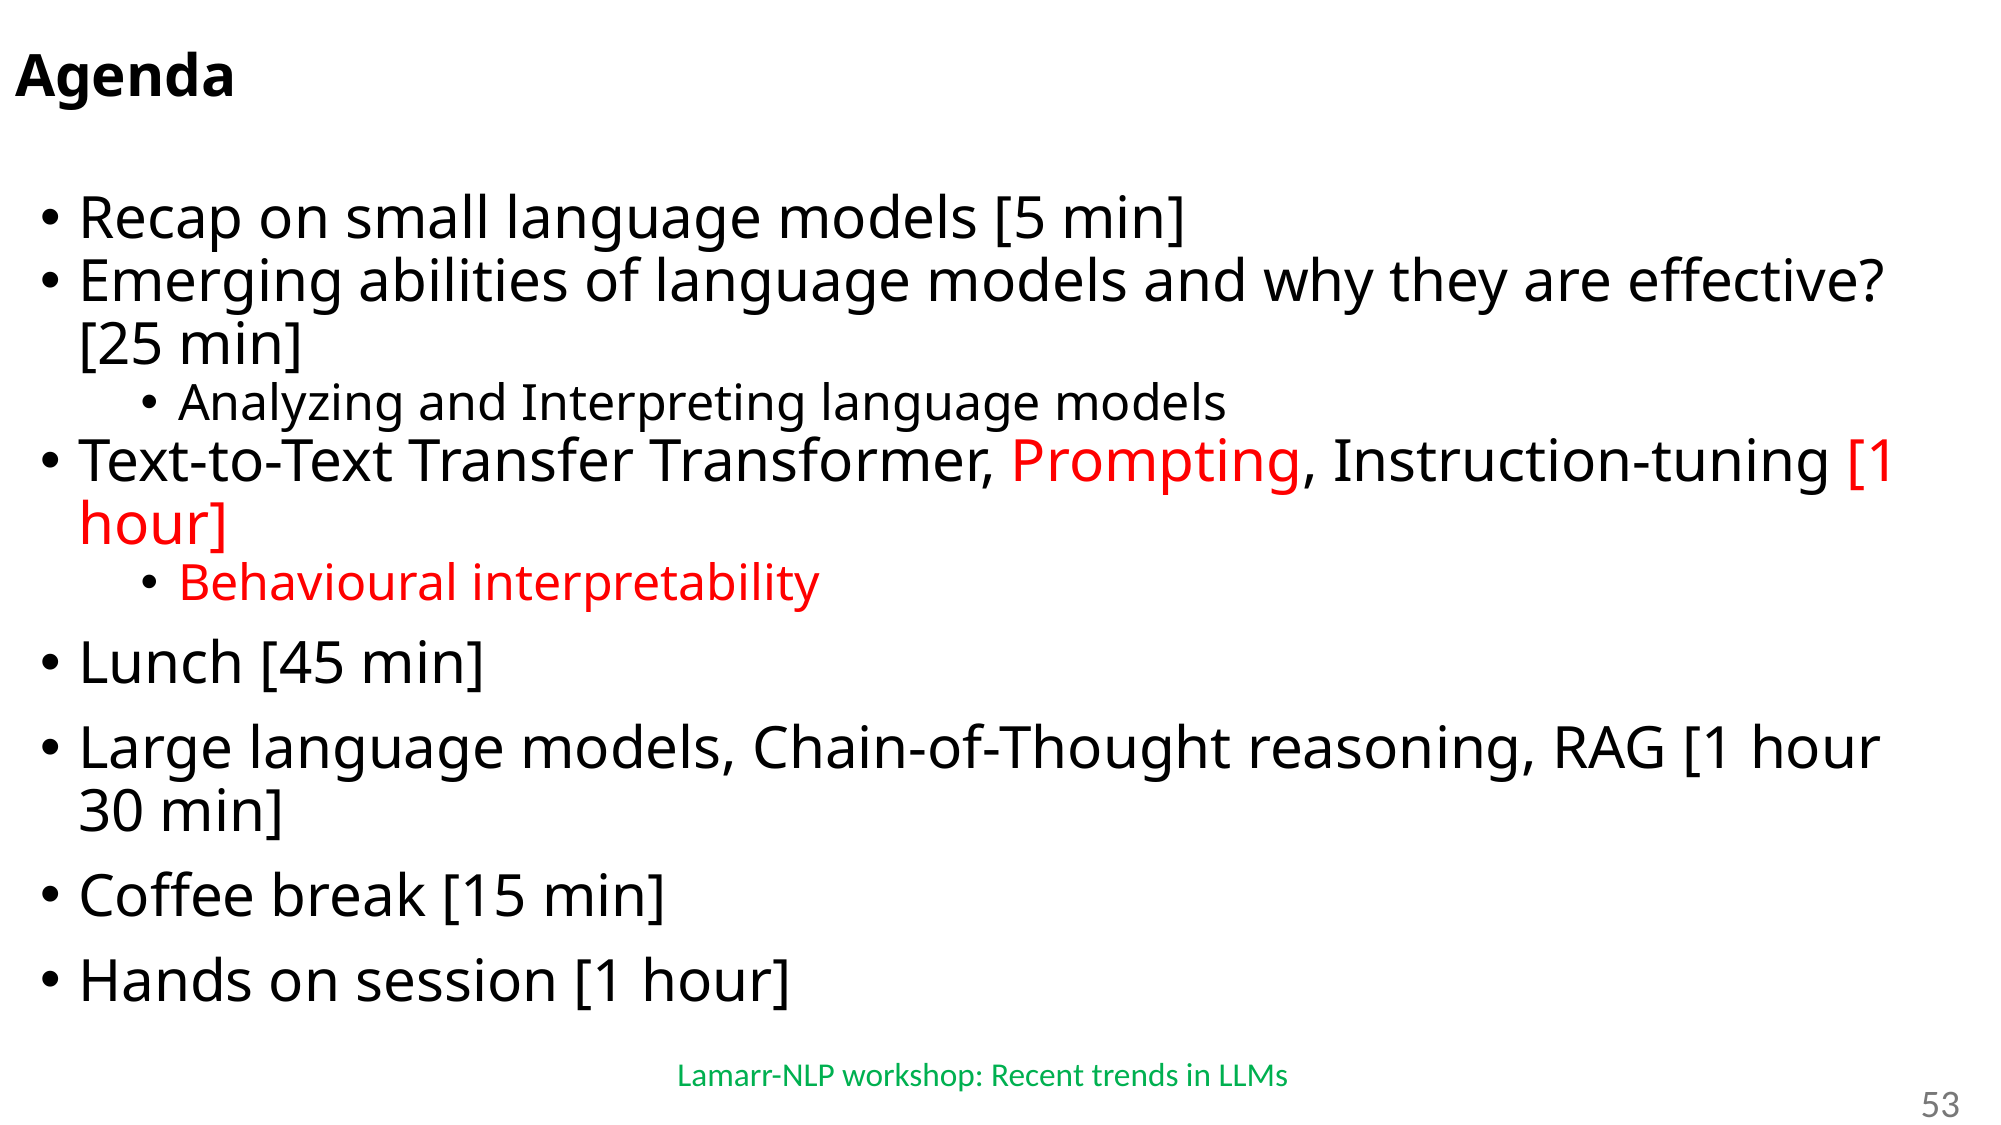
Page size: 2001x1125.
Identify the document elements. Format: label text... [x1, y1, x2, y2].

footer Lamarr-NLP workshop: Recent trends in LLMs [662, 1042, 1396, 1103]
list Recap on small language models [5 min] Emerging abilities of language models and why they are effective? [25 min] Analyzing and Interpreting language models Text-to-Text Transfer Transformer, Prompting, Instruction-tuning [1 hour] Behavioural interpretability Lunch [45 min] Large language models, Chain-of-Thought reasoning, RAG [1 hour 30 min] Coffee break [15 min] Hands on session [1 hour] [24, 181, 1975, 1033]
slide_number 53 [1412, 1071, 1975, 1125]
title Agenda [0, 0, 2000, 157]
